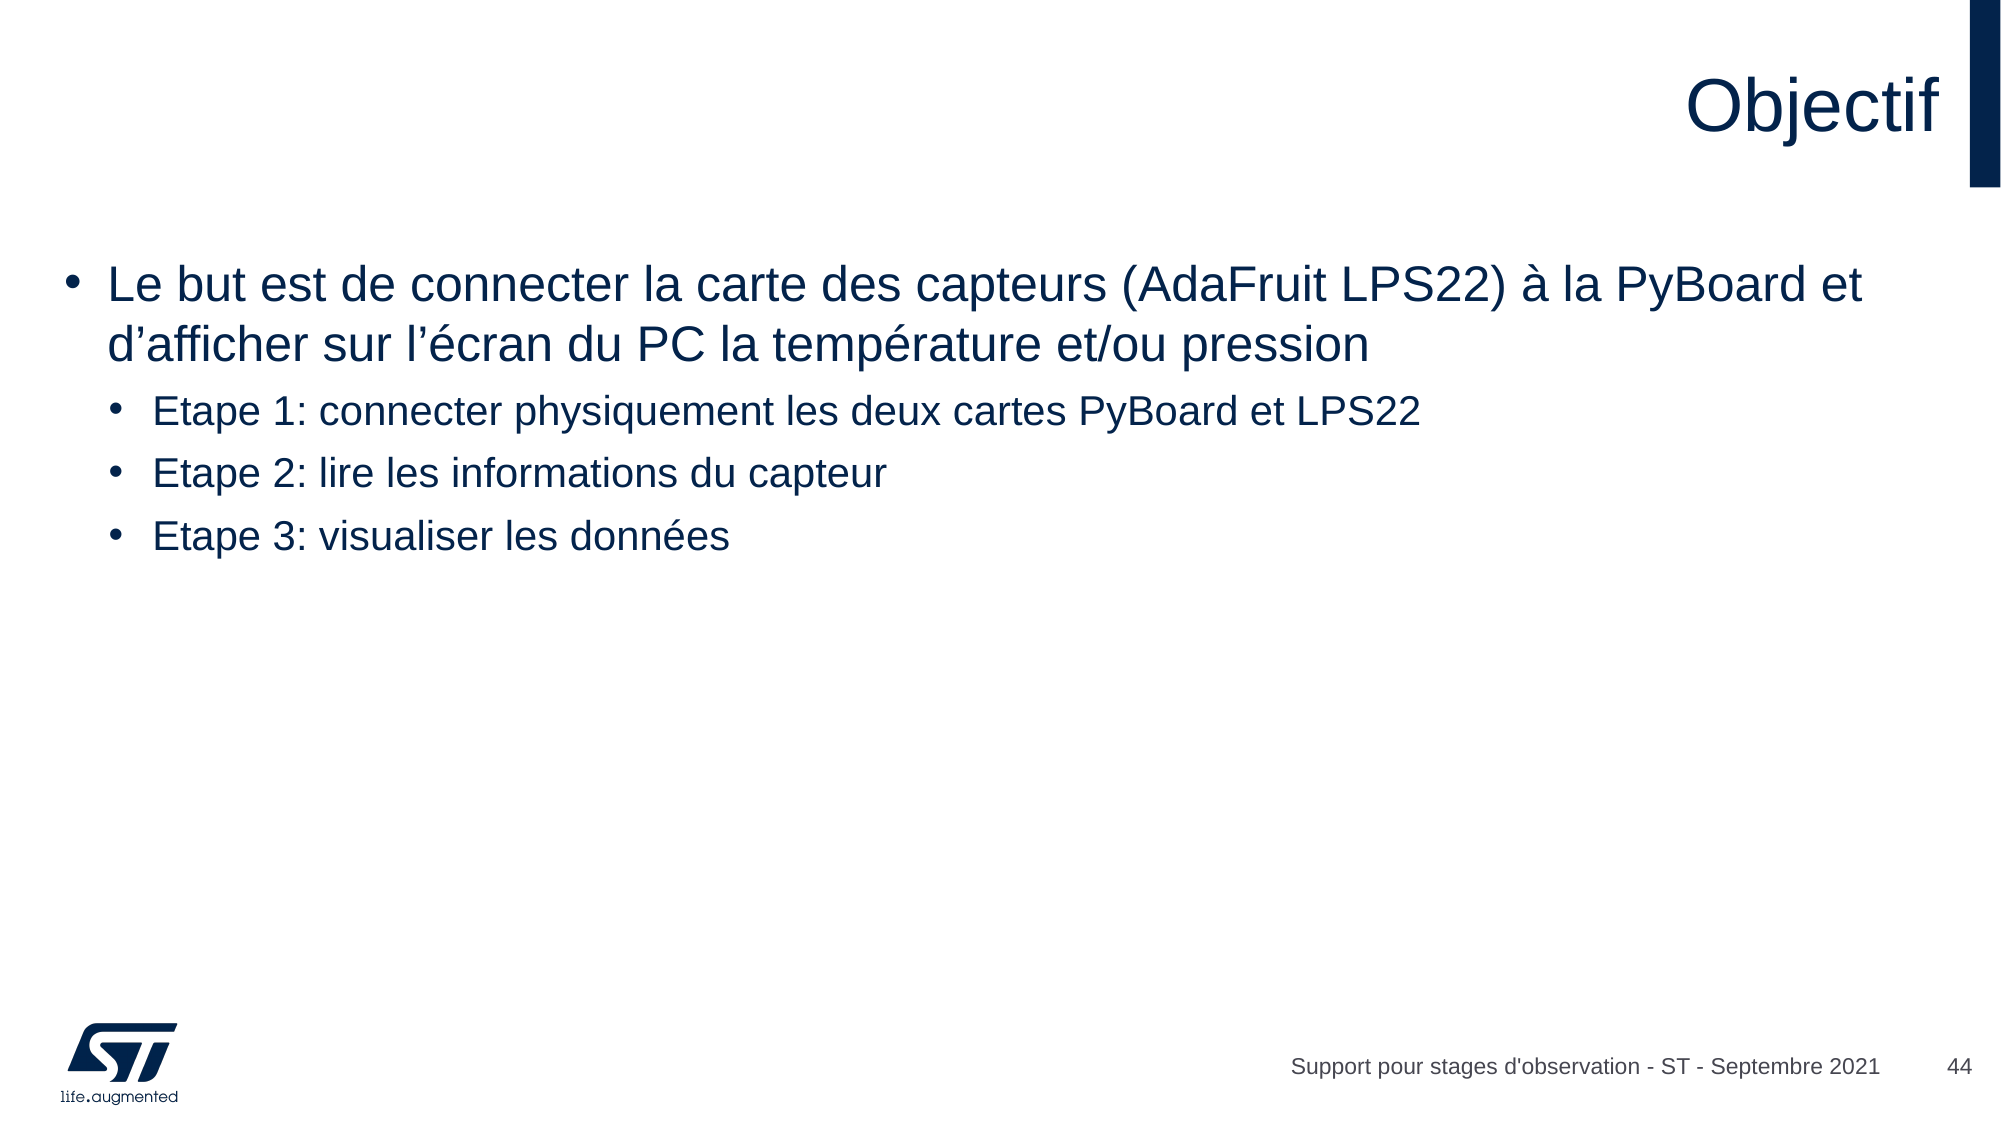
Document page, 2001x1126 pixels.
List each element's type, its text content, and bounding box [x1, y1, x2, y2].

picture [37, 999, 201, 1126]
title Objectif [49, 0, 1955, 215]
slide_number 44 [1905, 1038, 1973, 1087]
footer Support pour stages d'observation - ST - Septembre 2021 [996, 1038, 1896, 1087]
list Le but est de connecter la carte des capteurs (AdaFruit LPS22) à la PyBoard et d’afficher sur l’écran du PC la température et/ou pression Etape 1: connecter physiquement les deux cartes PyBoard et LPS22 Etape 2: lire les informations du capteur Etape 3: visualiser les données [49, 243, 1952, 1000]
